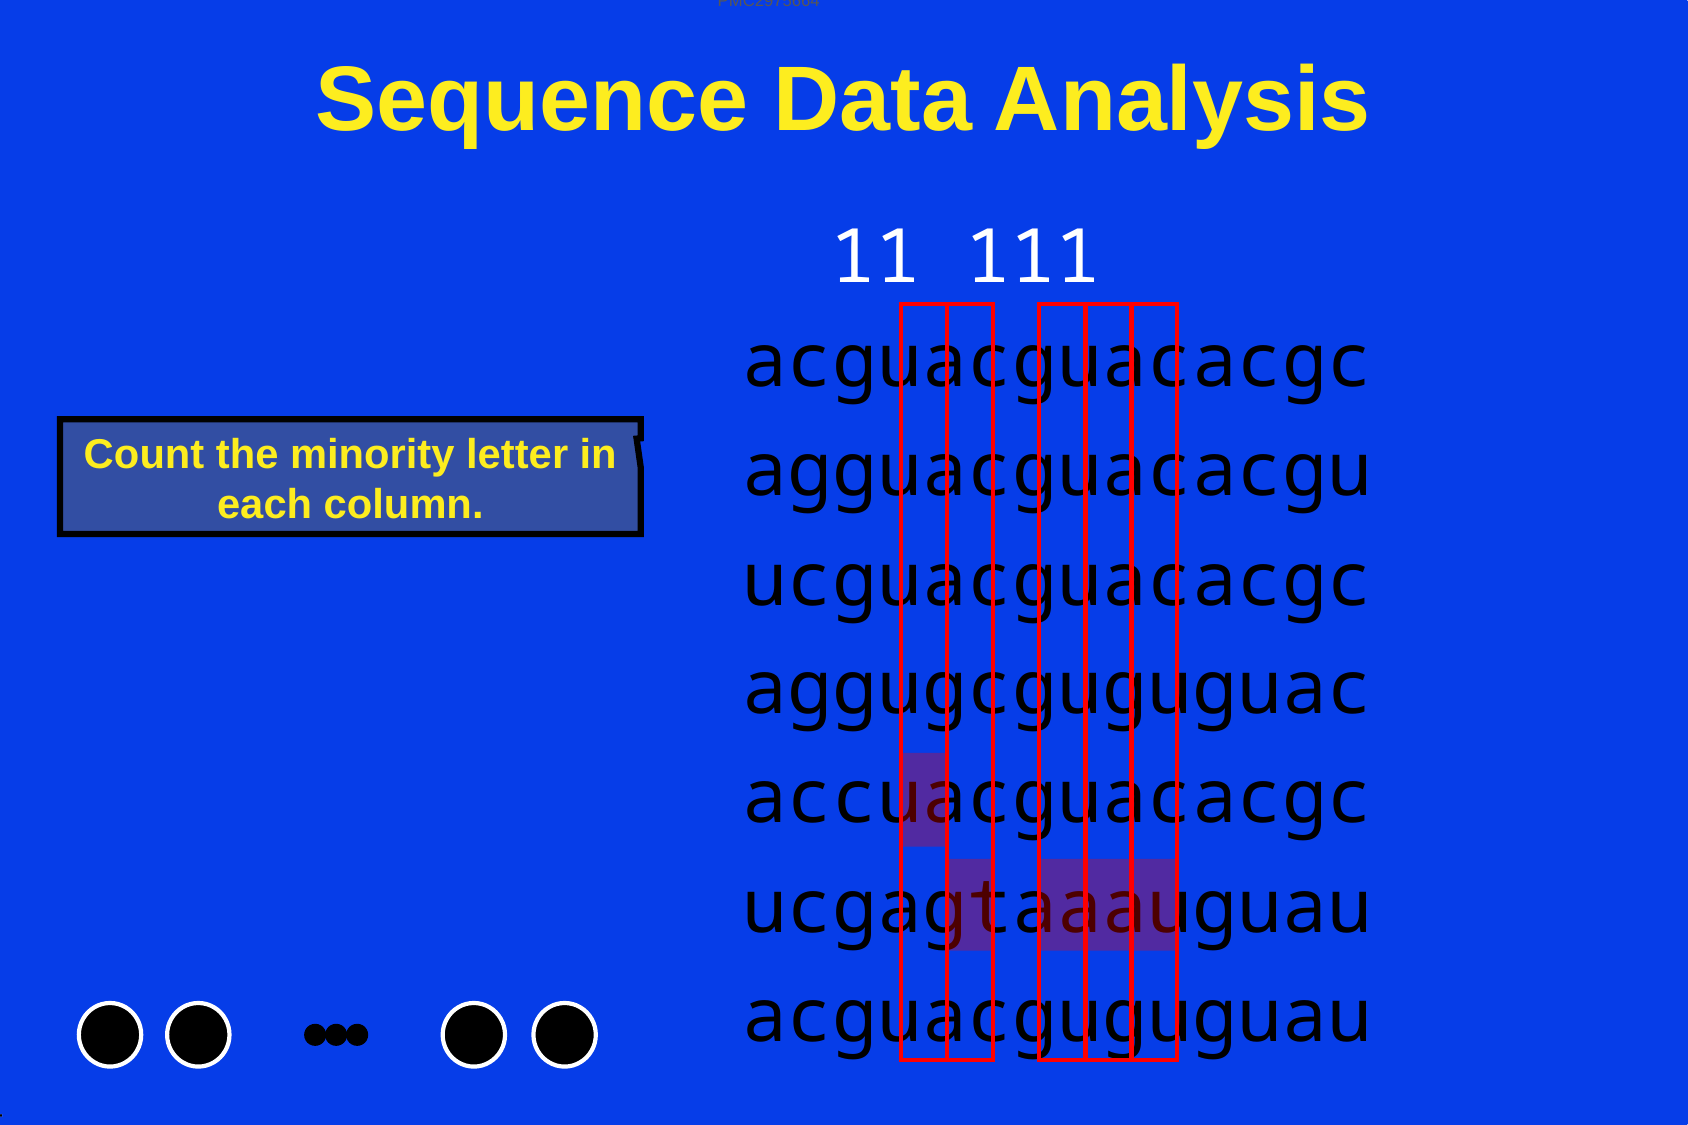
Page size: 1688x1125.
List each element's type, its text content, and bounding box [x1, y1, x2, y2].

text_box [751, 304, 898, 1065]
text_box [900, 303, 1178, 753]
text_box 11 111 [680, 199, 1265, 305]
text_box Sequence Data Analysis [0, 0, 1688, 188]
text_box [1179, 304, 1515, 1065]
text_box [900, 752, 1177, 951]
text_box Count the minority letter in each column. [60, 419, 641, 534]
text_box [900, 957, 1178, 1061]
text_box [78, 1002, 597, 1067]
text_box PMC2975664 [717, 0, 970, 55]
